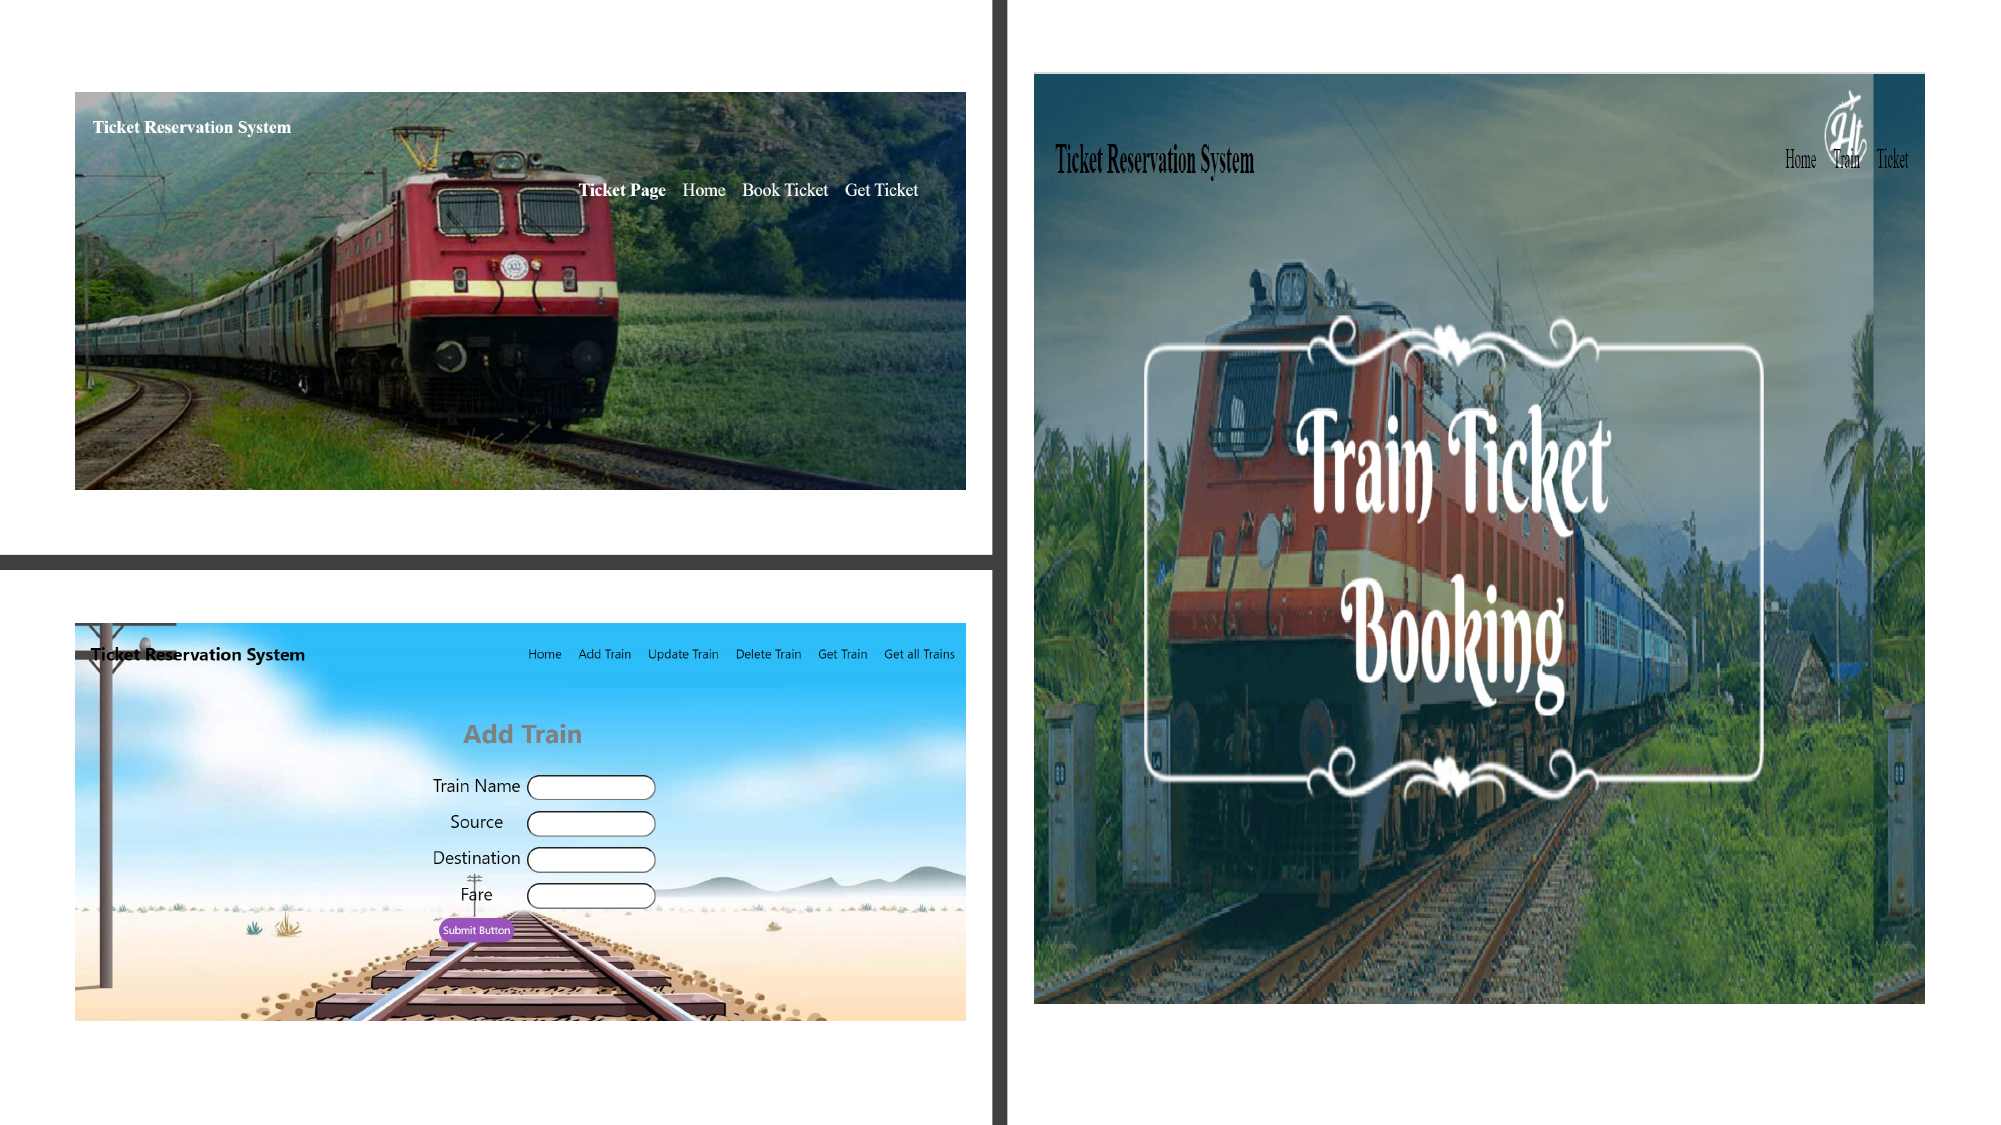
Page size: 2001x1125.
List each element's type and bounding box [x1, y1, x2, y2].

picture [74, 92, 966, 490]
picture [74, 623, 966, 1021]
picture [1034, 67, 1925, 1004]
text_box [0, 554, 1006, 571]
text_box [991, 0, 1008, 1125]
